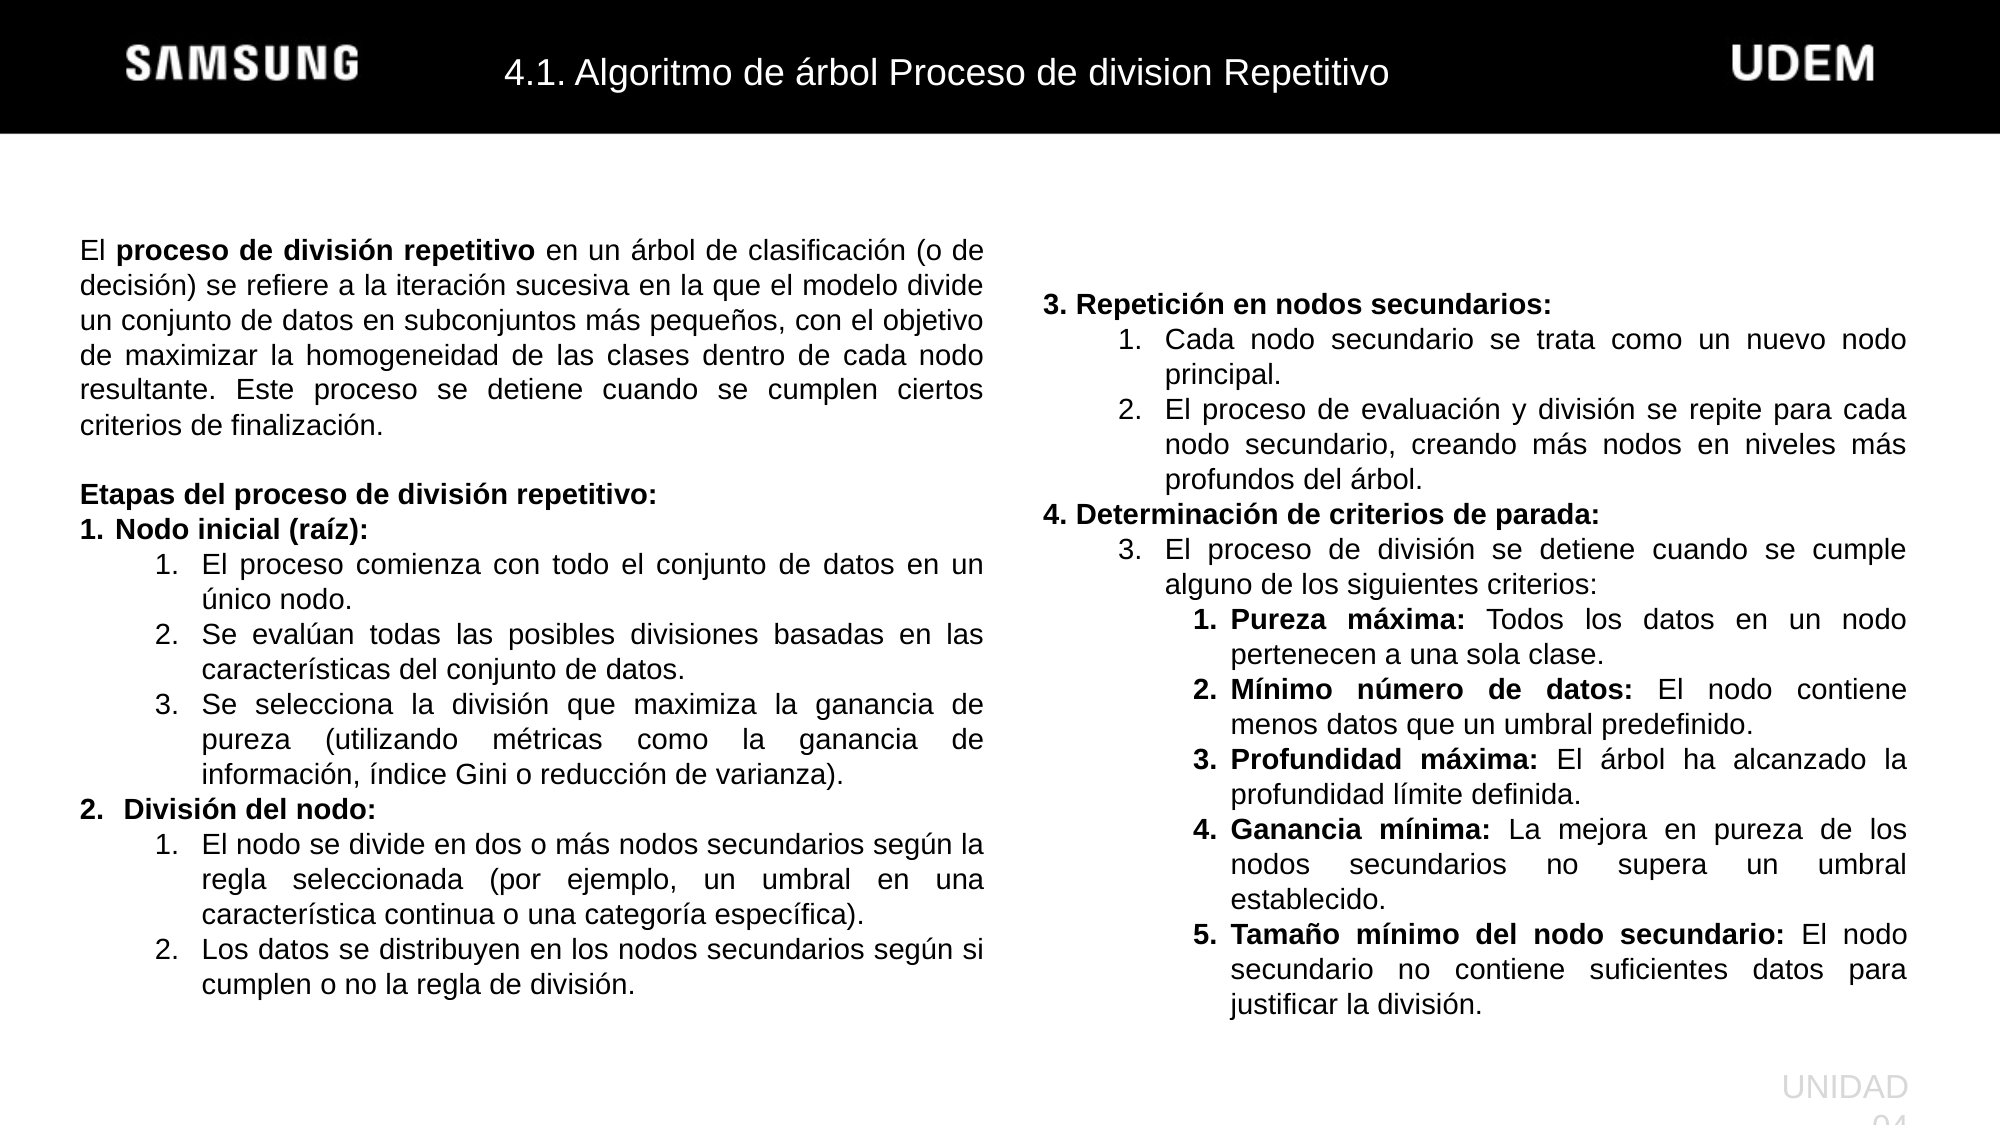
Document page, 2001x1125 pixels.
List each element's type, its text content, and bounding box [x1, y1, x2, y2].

text_box 4.1. Algoritmo de árbol Proceso de division Repetitivo [504, 48, 1399, 139]
text_box UNIDAD 04 [1738, 1064, 1909, 1125]
picture [0, 0, 2000, 1124]
text_box 3. Repetición en nodos secundarios: Cada nodo secundario se trata como un nuevo nodo principal. El proceso de evaluación y división se repite para cada nodo secundario, creando más nodos en niveles más profundos del árbol. 4. Determinación de criterios de parada: El proceso de división se detiene cuando se cumple alguno de los siguientes criterios: Pureza máxima: Todos los datos en un nodo pertenecen a una sola clase. Mínimo número de datos: El nodo contiene menos datos que un umbral predefinido. Profundidad máxima: El árbol ha alcanzado la profundidad límite definida. Ganancia mínima: La mejora en pureza de los nodos secundarios no supera un umbral establecido. Tamaño mínimo del nodo secundario: El nodo secundario no contiene suficientes datos para justificar la división. [1028, 278, 1923, 1028]
text_box El proceso de división repetitivo en un árbol de clasificación (o de decisión) se refiere a la iteración sucesiva en la que el modelo divide un conjunto de datos en subconjuntos más pequeños, con el objetivo de maximizar la homogeneidad de las clases dentro de cada nodo resultante. Este proceso se detiene cuando se cumplen ciertos criterios de finalización. Etapas del proceso de división repetitivo: Nodo inicial (raíz): El proceso comienza con todo el conjunto de datos en un único nodo. Se evalúan todas las posibles divisiones basadas en las características del conjunto de datos. Se selecciona la división que maximiza la ganancia de pureza (utilizando métricas como la ganancia de información, índice Gini o reducción de varianza). División del nodo: El nodo se divide en dos o más nodos secundarios según la regla seleccionada (por ejemplo, un umbral en una característica continua o una categoría específica). Los datos se distribuyen en los nodos secundarios según si cumplen o no la regla de división. [65, 223, 1000, 1043]
